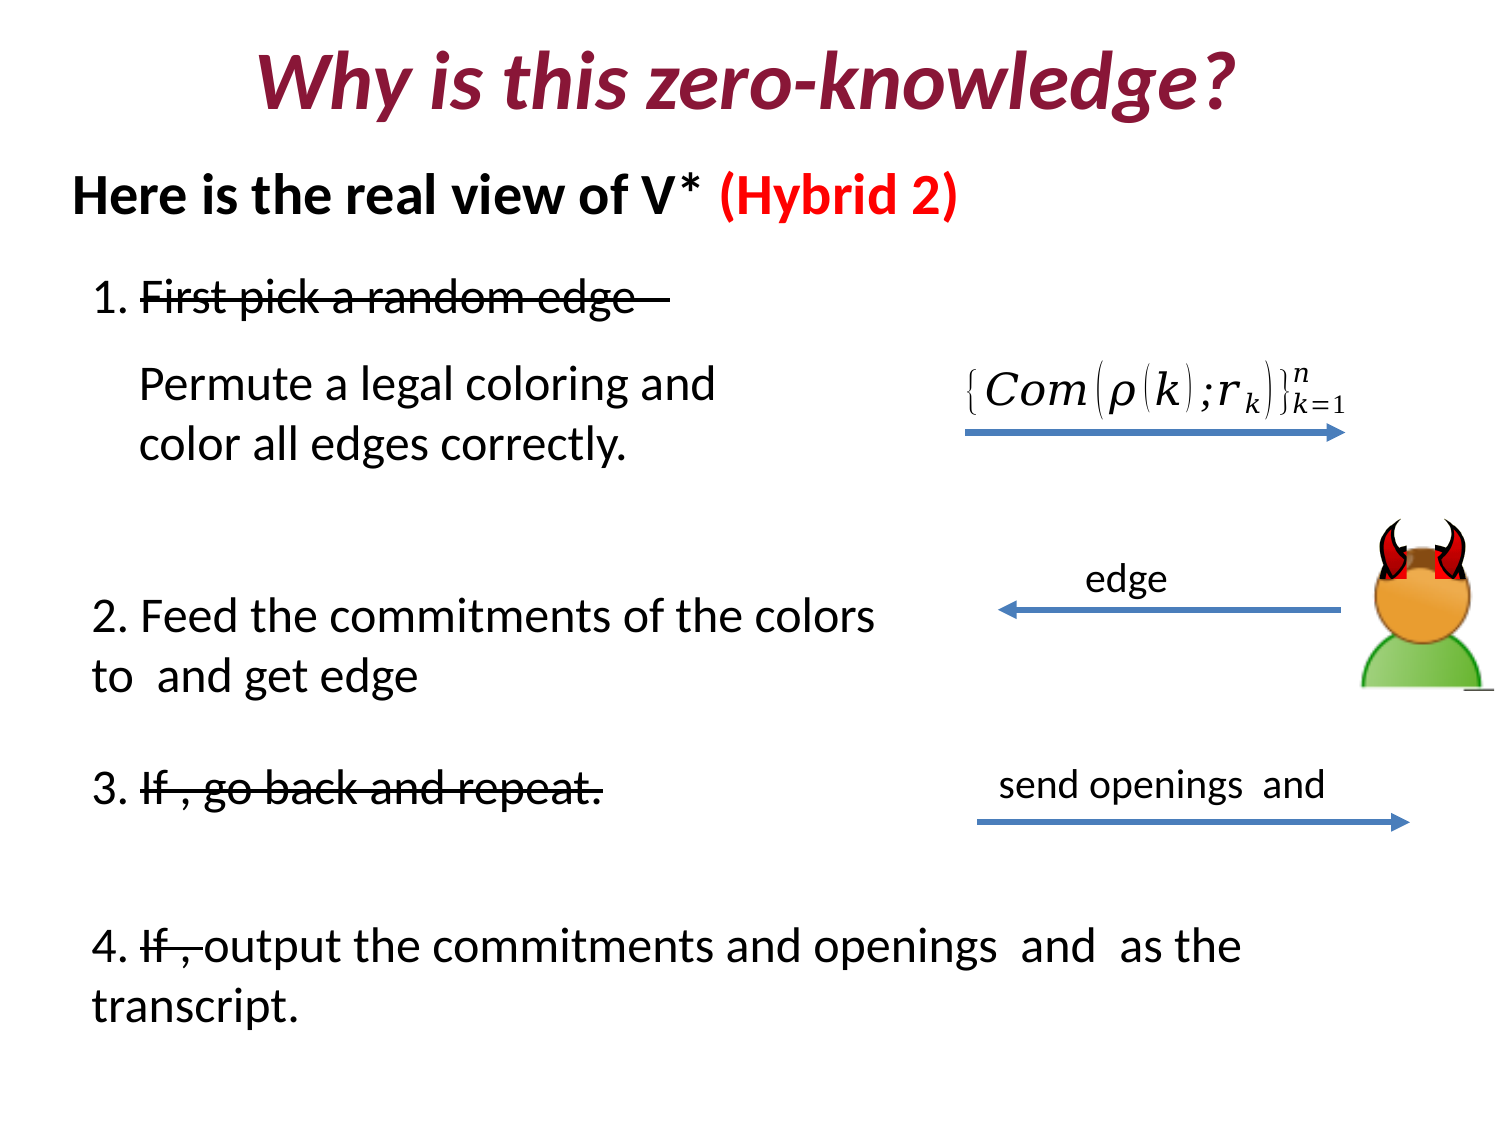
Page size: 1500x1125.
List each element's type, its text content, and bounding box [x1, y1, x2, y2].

text_box Why is this zero-knowledge? [0, 19, 1495, 149]
text_box Permute a legal coloring and color all edges correctly. [123, 342, 833, 478]
text_box Here is the real view of V* (Hybrid 2) [57, 149, 1117, 234]
picture [1343, 495, 1499, 691]
